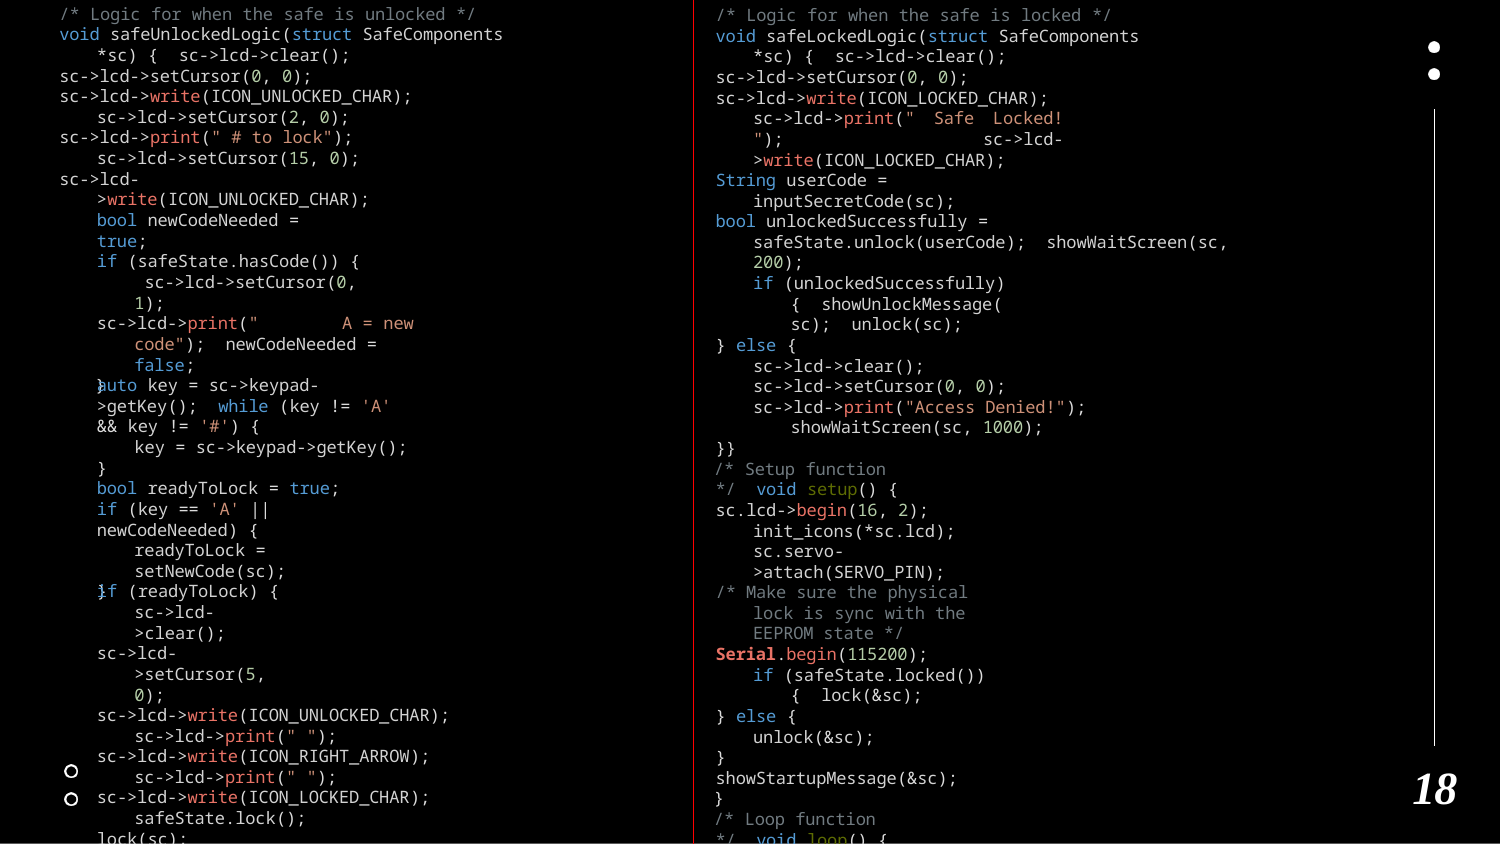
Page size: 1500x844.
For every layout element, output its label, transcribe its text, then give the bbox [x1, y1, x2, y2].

picture [64, 764, 78, 778]
text_box 18 [1410, 756, 1459, 814]
text_box /* Logic for when the safe is unlocked */ void safeUnlockedLogic(struct SafeComponents *sc) { sc->lcd->clear(); sc->lcd->setCursor(0, 0); sc->lcd->write(ICON_UNLOCKED_CHAR); sc->lcd->setCursor(2, 0); sc->lcd->print(" # to lock"); sc->lcd->setCursor(15, 0); sc->lcd->write(ICON_UNLOCKED_CHAR); [57, 1, 540, 210]
text_box if (readyToLock) { sc->lcd->clear(); sc->lcd->setCursor(5, 0); sc->lcd->write(ICON_UNLOCKED_CHAR); sc->lcd->print(" "); sc->lcd->write(ICON_RIGHT_ARROW); sc->lcd->print(" "); sc->lcd->write(ICON_LOCKED_CHAR); safeState.lock(); lock(sc); showWaitScreen(sc, 100); }} [95, 579, 465, 844]
text_box bool newCodeNeeded = true; [95, 207, 343, 249]
text_box bool readyToLock = true; if (key == 'A' || newCodeNeeded) { readyToLock = setNewCode(sc); } [95, 475, 418, 579]
text_box /* Logic for when the safe is locked */ void safeLockedLogic(struct SafeComponents *sc) { sc->lcd->clear(); sc->lcd->setCursor(0, 0); sc->lcd->write(ICON_LOCKED_CHAR); sc->lcd->print(" Safe Locked! "); sc->lcd->write(ICON_LOCKED_CHAR); String userCode = inputSecretCode(sc); bool unlockedSuccessfully = safeState.unlock(userCode); showWaitScreen(sc, 200); if (unlockedSuccessfully) { showUnlockMessage(sc); unlock(sc); } else { sc->lcd->clear(); sc->lcd->setCursor(0, 0); sc->lcd->print("Access Denied!"); showWaitScreen(sc, 1000); }} /* Setup function */ void setup() { sc.lcd->begin(16, 2); init_icons(*sc.lcd); sc.servo->attach(SERVO_PIN); /* Make sure the physical lock is sync with the EEPROM state */ Serial.begin(115200); if (safeState.locked()) { lock(&sc); } else { unlock(&sc); } showStartupMessage(&sc); } /* Loop function */ void loop() { if (safeState.locked()) { safeLockedLogic(&sc); } else { safeUnlockedLogic(&sc); }} [714, 2, 1346, 844]
picture [64, 792, 78, 806]
picture [1428, 41, 1440, 53]
text_box auto key = sc->keypad->getKey(); while (key != 'A' && key != '#') { key = sc->keypad->getKey(); } [95, 372, 418, 475]
picture [1428, 68, 1440, 80]
text_box if (safeState.hasCode()) { sc->lcd->setCursor(0, 1); sc->lcd->print(" A = new code"); newCodeNeeded = false; } [95, 249, 446, 395]
